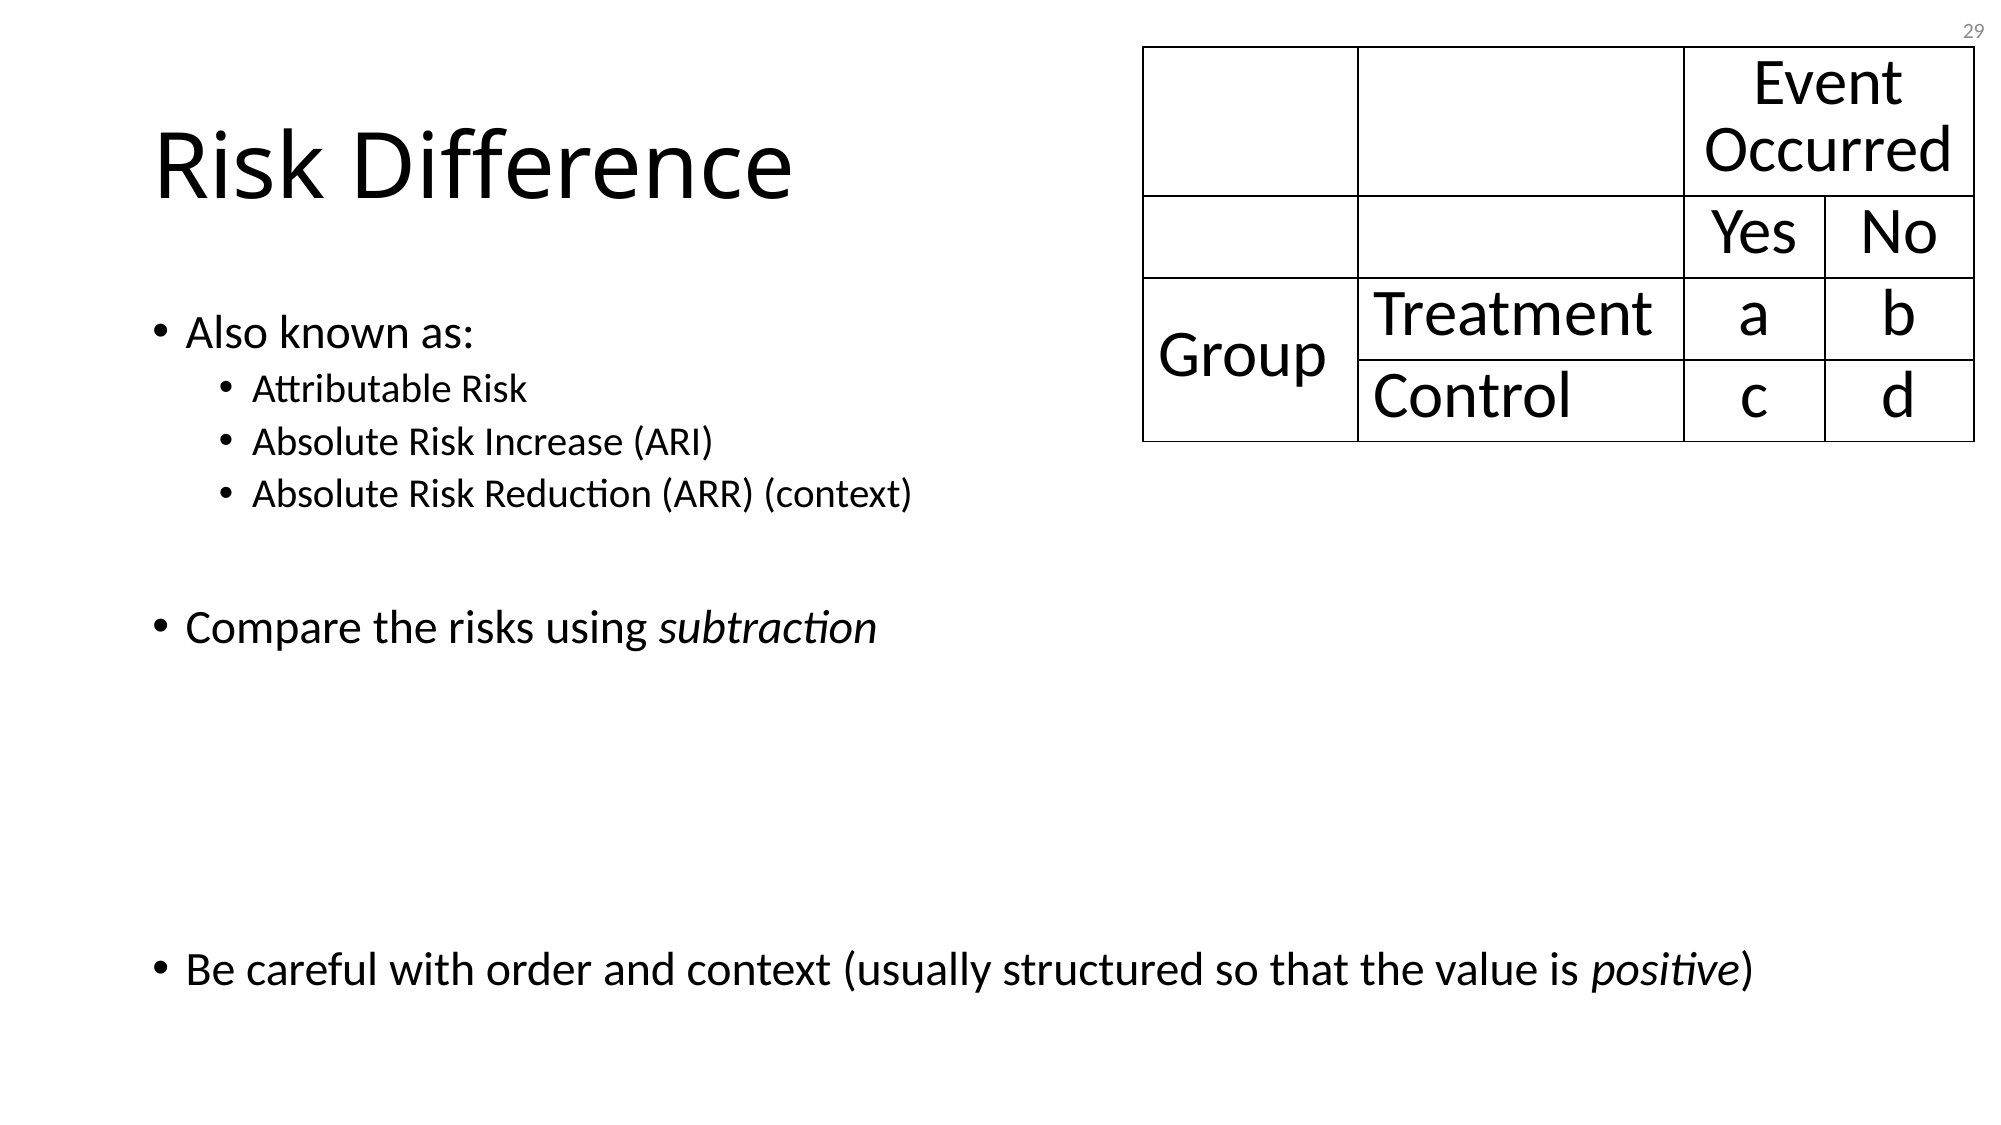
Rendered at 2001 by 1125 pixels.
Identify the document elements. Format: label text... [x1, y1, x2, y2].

table_cell [1144, 197, 1357, 277]
table_cell c [1685, 361, 1824, 441]
table_cell b [1826, 279, 1973, 359]
title Risk Difference [137, 59, 1142, 278]
table_cell Group [1144, 279, 1357, 441]
slide_number 29 [1550, 0, 2000, 60]
table_cell a [1685, 279, 1824, 359]
table_header Event Occurred [1685, 60, 1973, 195]
table_header [1359, 48, 1683, 195]
table_cell d [1826, 361, 1973, 441]
table_cell Treatment [1359, 279, 1683, 359]
table_cell Yes [1685, 197, 1824, 277]
table_cell [1359, 197, 1683, 277]
table_cell Control [1359, 361, 1683, 441]
table_cell No [1826, 197, 1973, 277]
table_header [1144, 48, 1357, 195]
